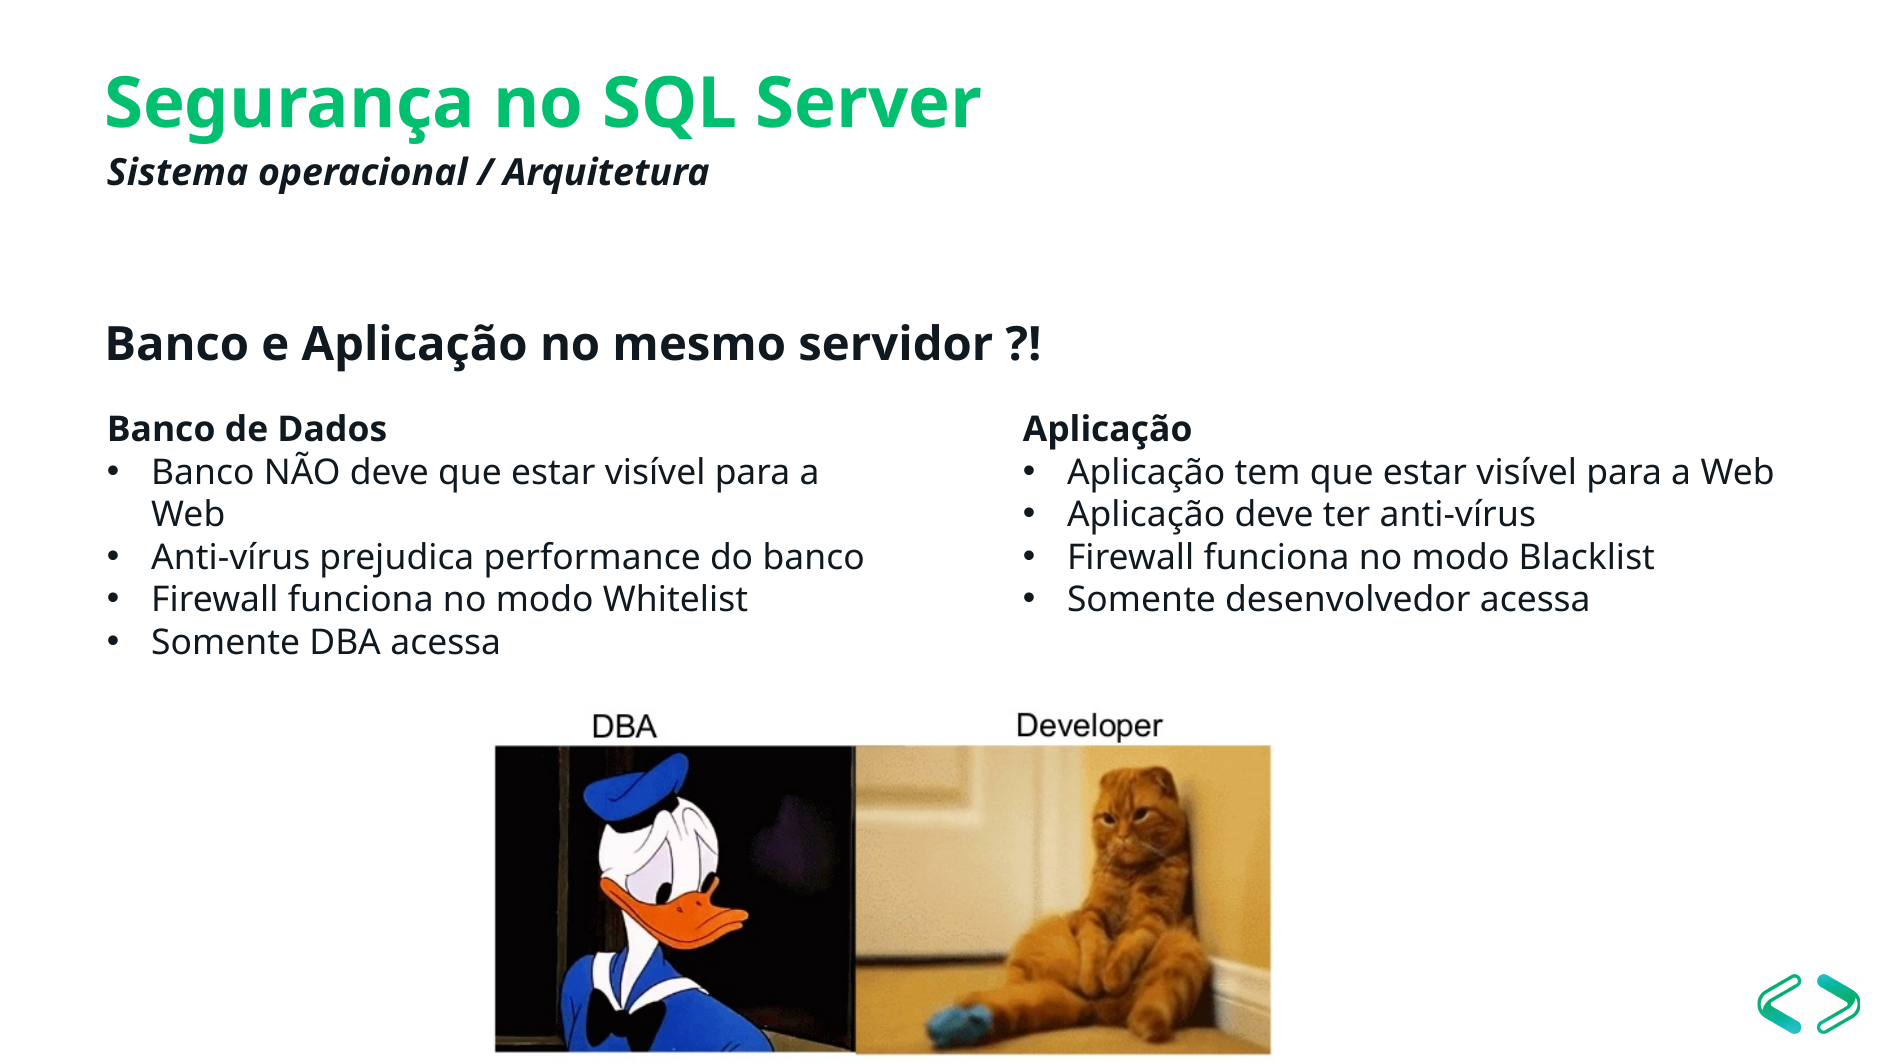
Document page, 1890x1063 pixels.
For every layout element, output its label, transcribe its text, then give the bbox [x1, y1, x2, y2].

text_box Aplicação Aplicação tem que estar visível para a Web Aplicação deve ter anti-vírus Firewall funciona no modo Blacklist Somente desenvolvedor acessa [1008, 398, 1792, 627]
text_box Banco e Aplicação no mesmo servidor ?! [89, 305, 1353, 378]
picture [489, 704, 1274, 1063]
text_box Sistema operacional / Arquitetura [92, 140, 1644, 246]
text_box Banco de Dados Banco NÃO deve que estar visível para a Web Anti-vírus prejudica performance do banco Firewall funciona no modo Whitelist Somente DBA acessa [92, 398, 910, 712]
text_box Segurança no SQL Server [89, 49, 1121, 150]
